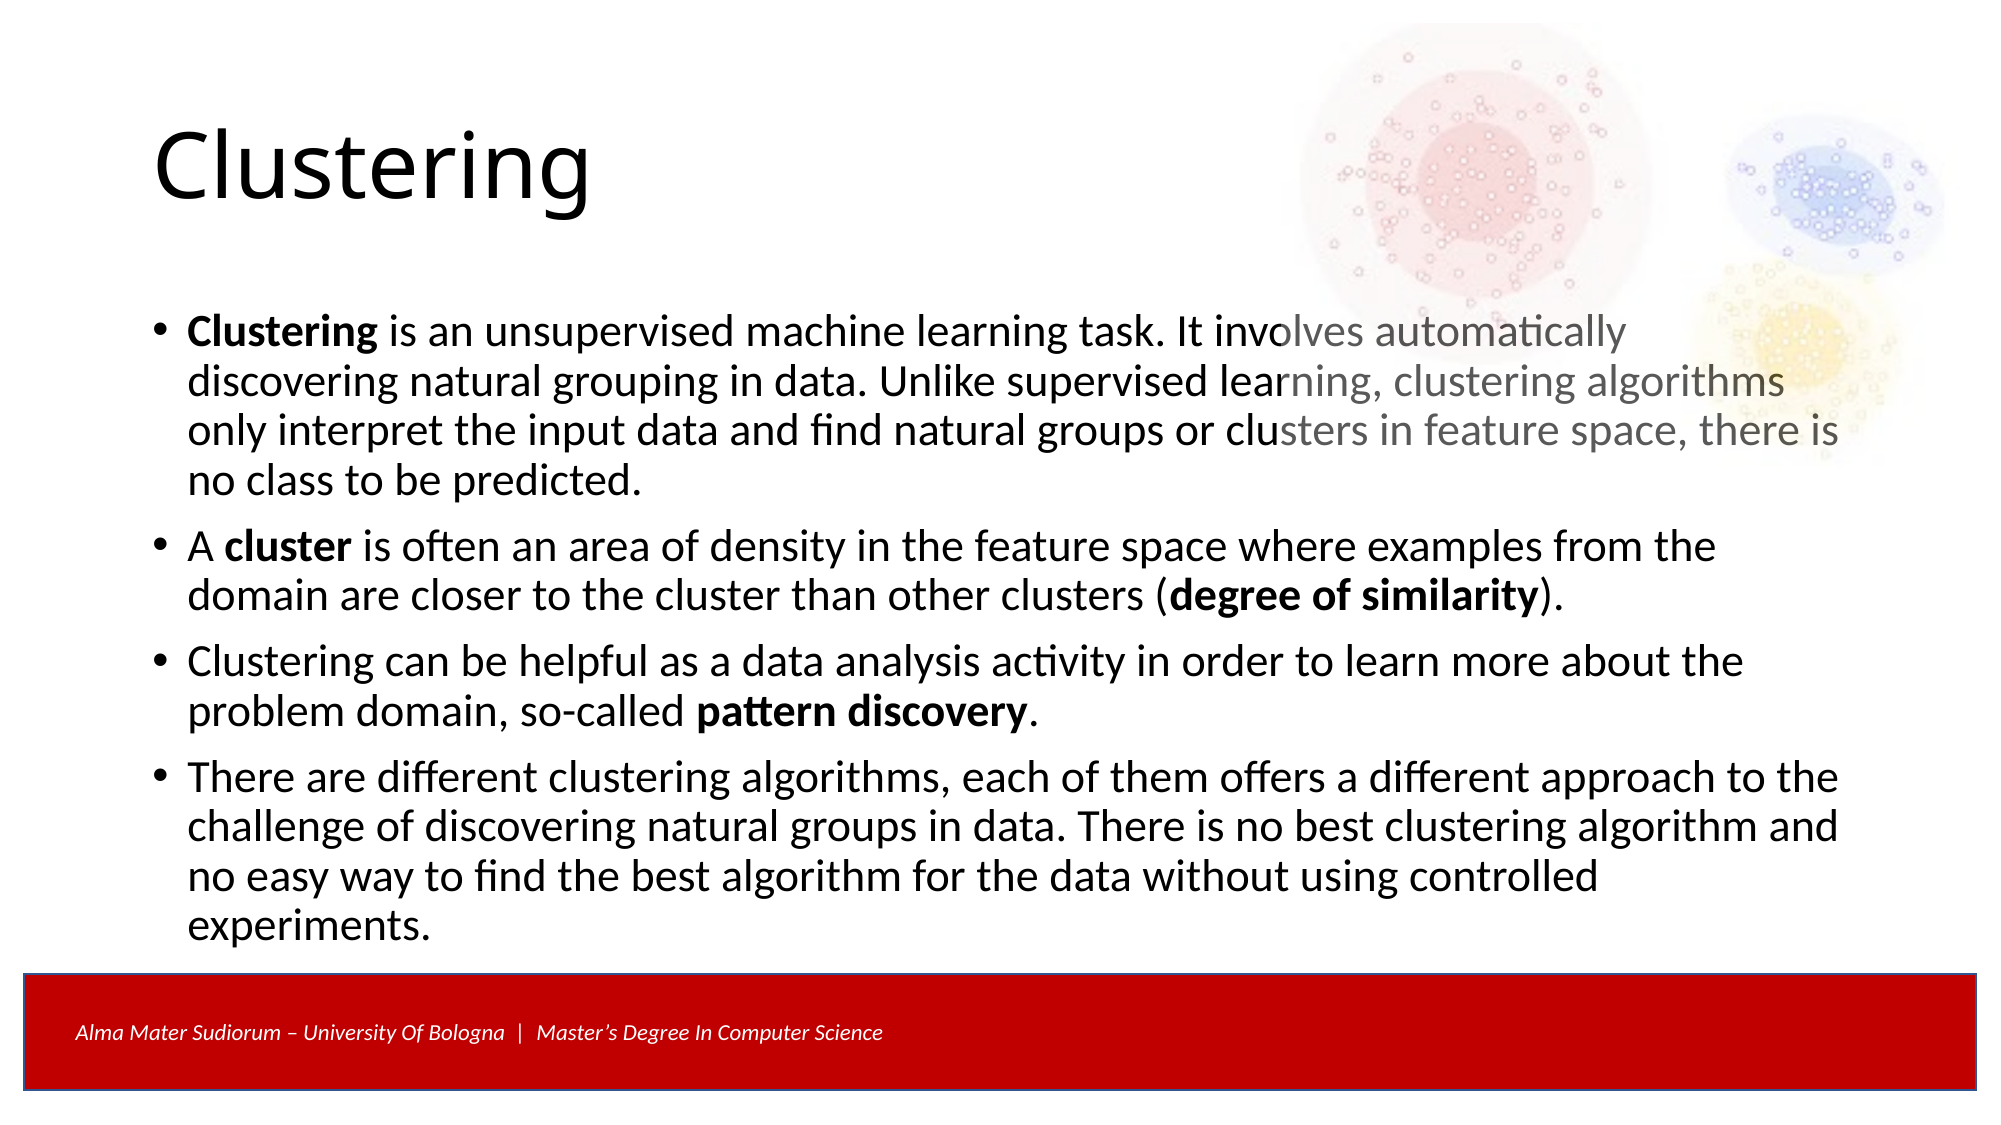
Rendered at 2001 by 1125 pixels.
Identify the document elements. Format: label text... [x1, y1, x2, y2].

picture [1281, 23, 1960, 491]
title Clustering [137, 59, 1281, 278]
list Clustering is an unsupervised machine learning task. It involves automatically discovering natural grouping in data. Unlike supervised learning, clustering algorithms only interpret the input data and find natural groups or clusters in feature space, there is no class to be predicted. A cluster is often an area of density in the feature space where examples from the domain are closer to the cluster than other clusters (degree of similarity). Clustering can be helpful as a data analysis activity in order to learn more about the problem domain, so-called pattern discovery. There are different clustering algorithms, each of them offers a different approach to the challenge of discovering natural groups in data. There is no best clustering algorithm and no easy way to find the best algorithm for the data without using controlled experiments. [137, 299, 1863, 963]
